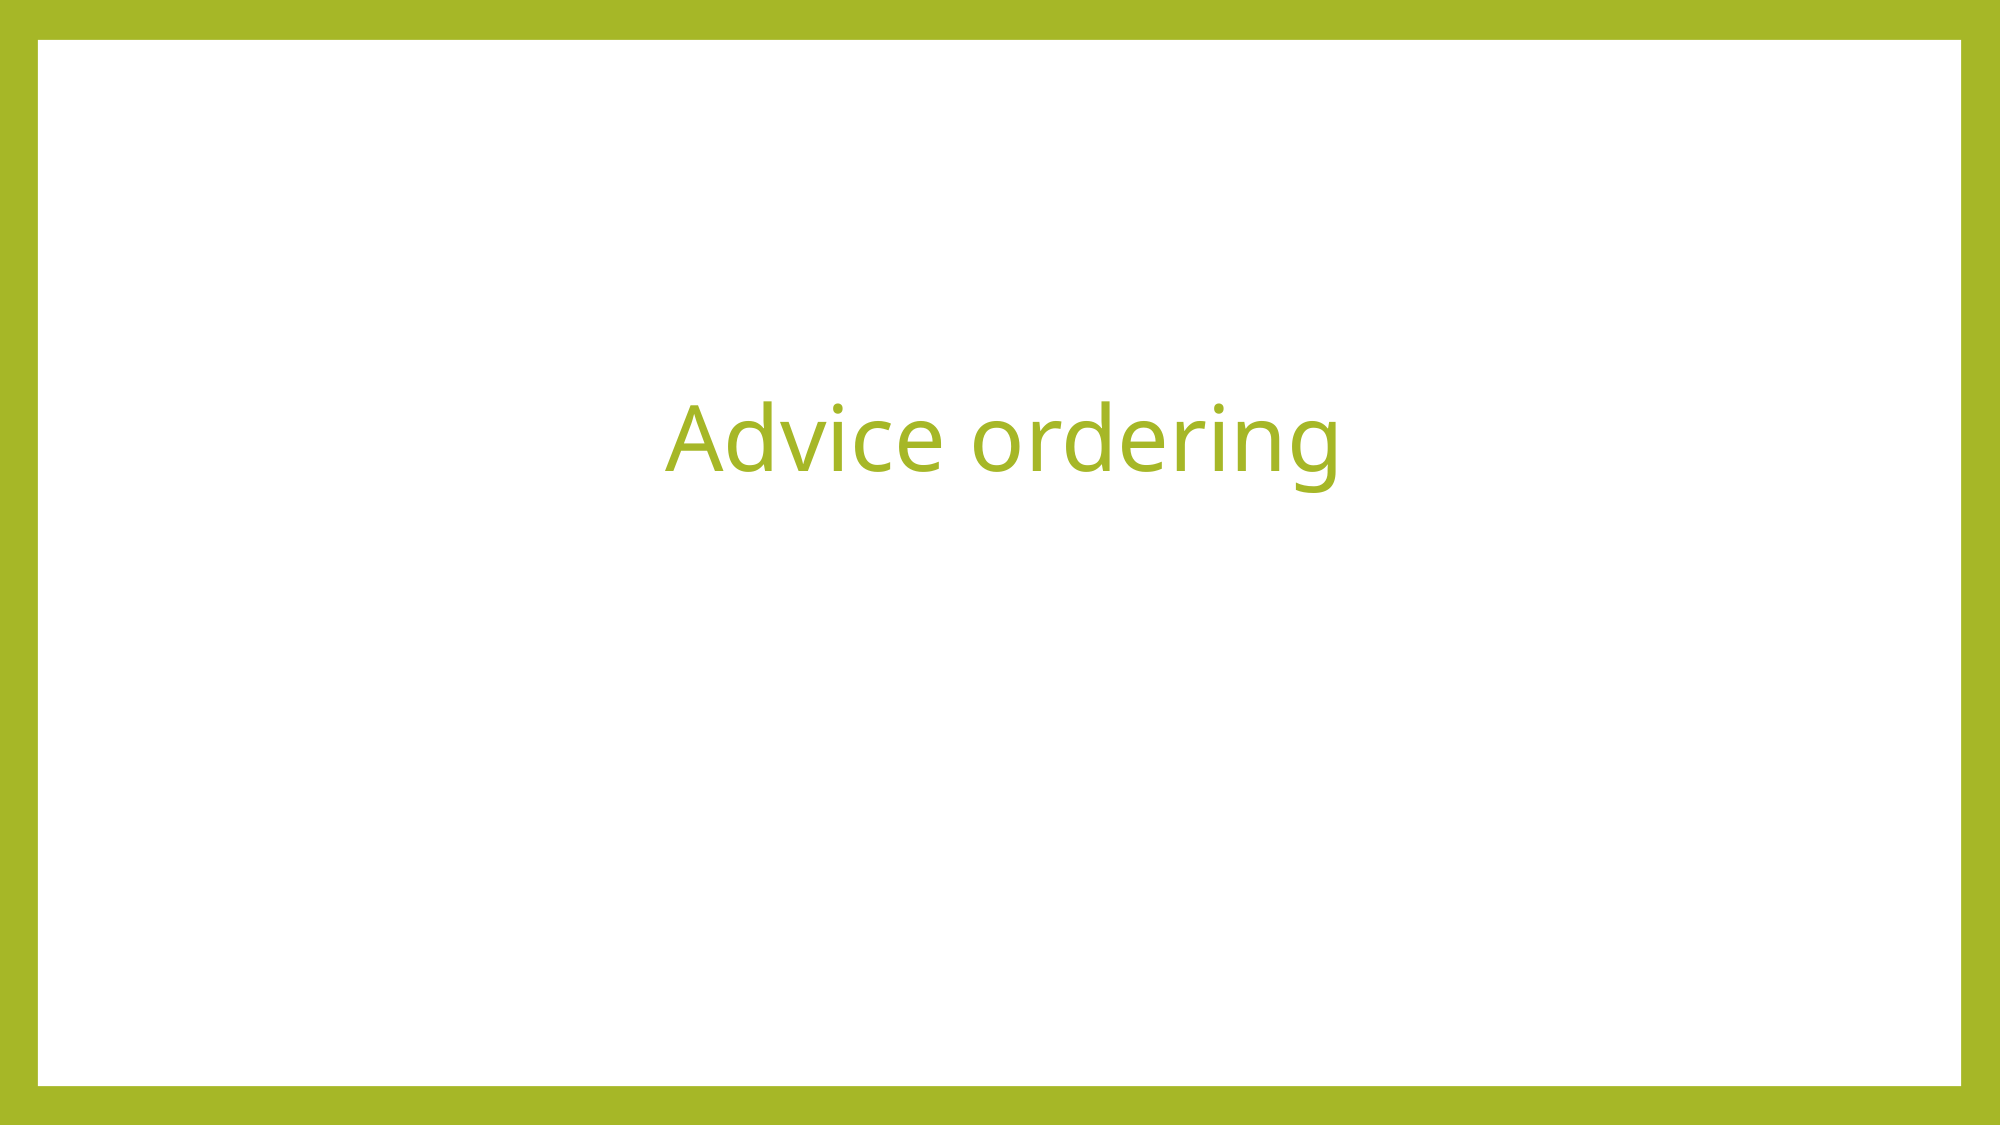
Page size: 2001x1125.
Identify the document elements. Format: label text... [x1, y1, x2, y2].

title Advice ordering [180, 322, 1830, 561]
